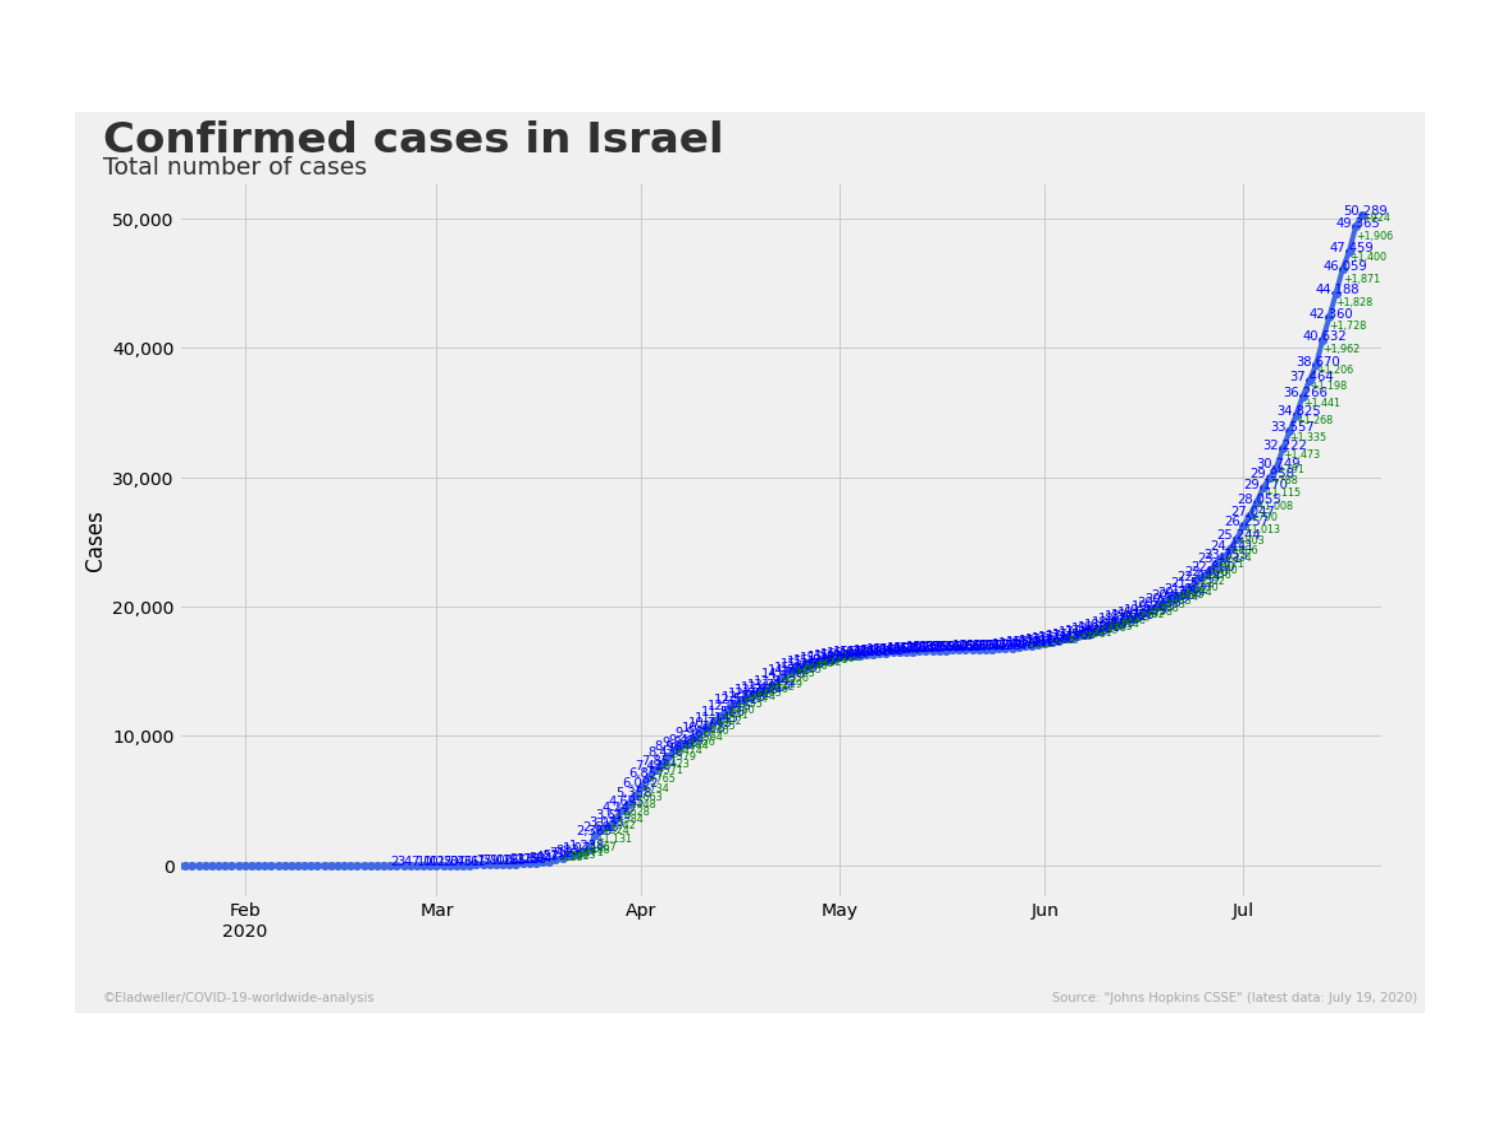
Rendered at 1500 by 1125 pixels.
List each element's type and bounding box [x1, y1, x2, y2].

picture [74, 112, 1426, 1013]
